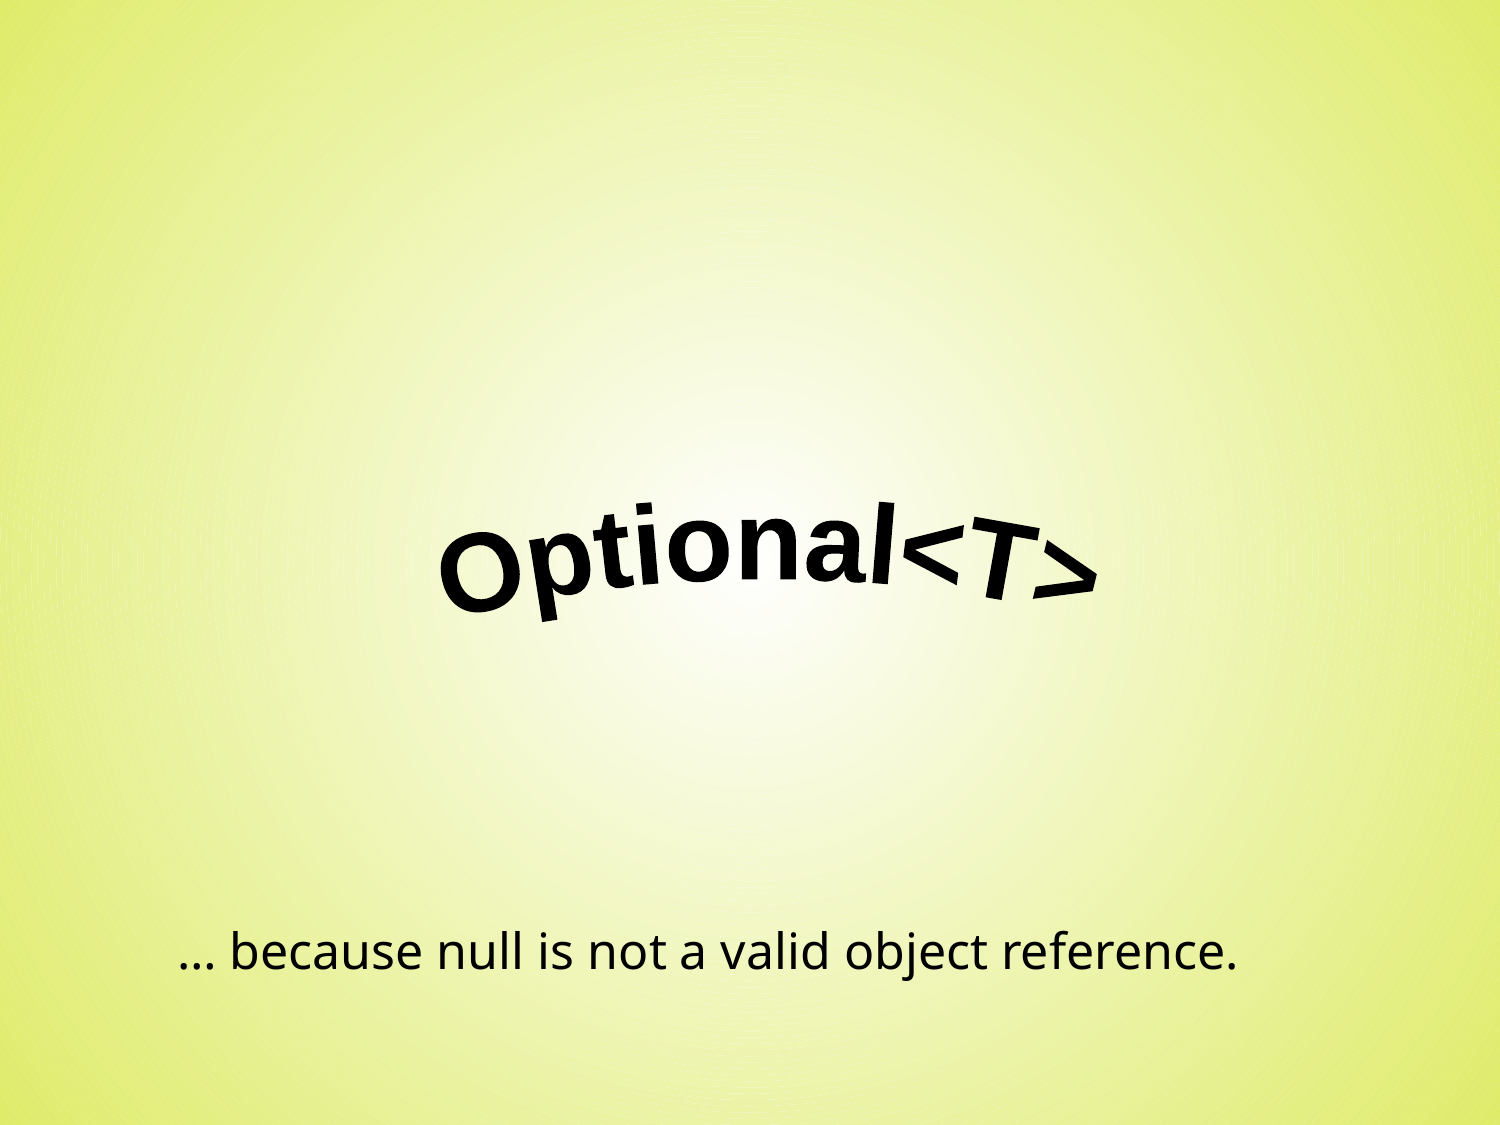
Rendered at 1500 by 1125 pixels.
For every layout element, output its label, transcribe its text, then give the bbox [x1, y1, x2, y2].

text_box … because null is not a valid object reference. [162, 912, 1375, 988]
